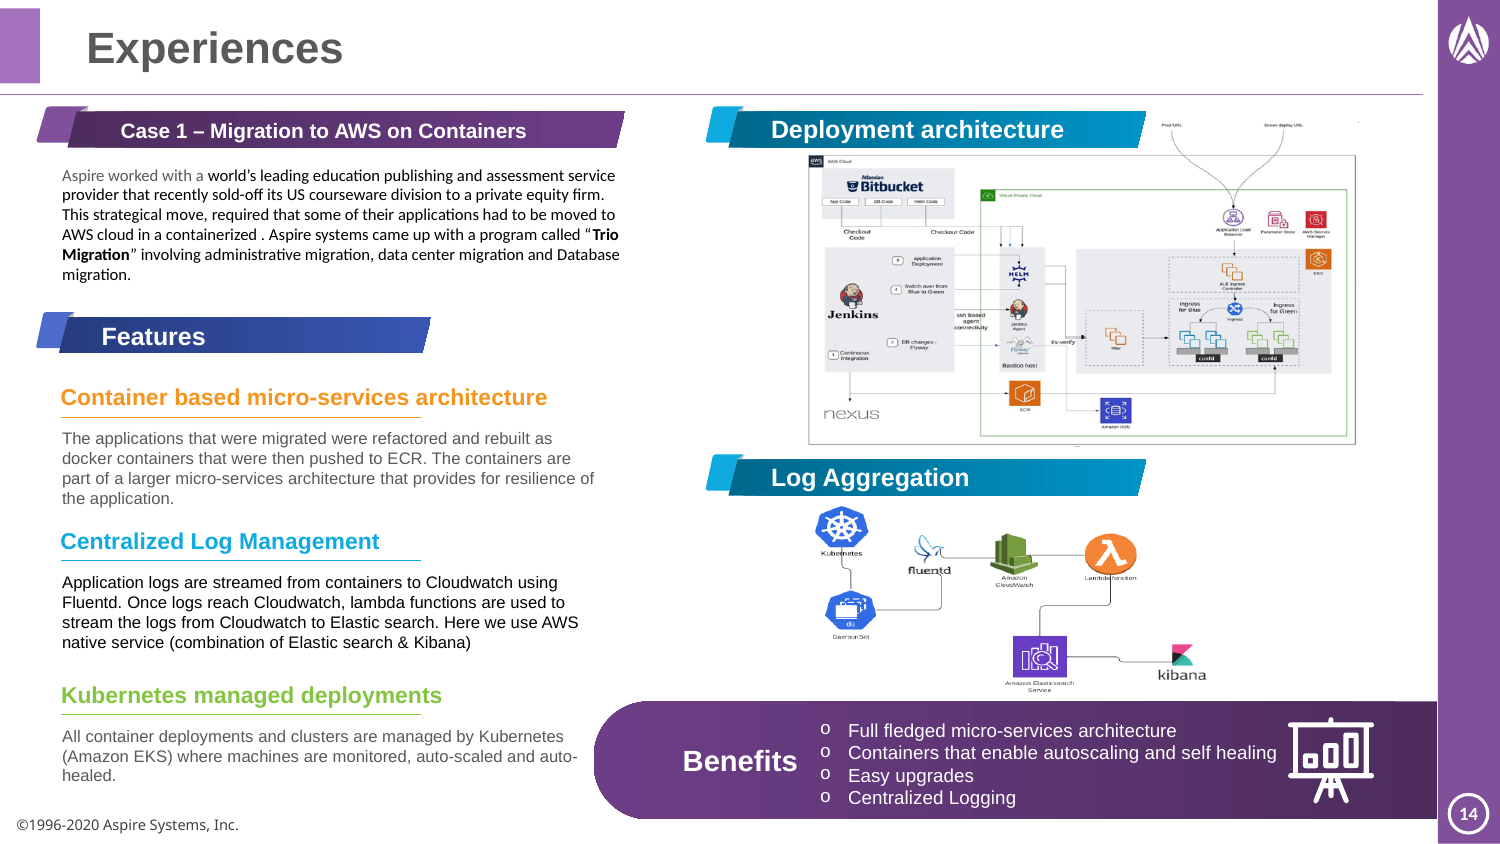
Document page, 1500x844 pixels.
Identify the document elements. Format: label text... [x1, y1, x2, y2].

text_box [705, 106, 1147, 152]
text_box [44, 375, 612, 517]
text_box Full fledged micro-services architecture Containers that enable autoscaling and self healing Easy upgrades Centralized Logging [805, 711, 1324, 816]
title Experiences [74, 13, 1406, 79]
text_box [44, 672, 612, 794]
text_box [44, 519, 612, 661]
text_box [35, 106, 625, 151]
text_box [705, 454, 1147, 500]
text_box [35, 312, 432, 359]
text_box Benefits [667, 735, 813, 785]
text_box Aspire worked with a world’s leading education publishing and assessment service provider that recently sold-off its US courseware division to a private equity firm. This strategical move, required that some of their applications had to be moved to AWS cloud in a containerized . Aspire systems came up with a program called “Trio Migration” involving administrative migration, data center migration and Database migration. [47, 156, 646, 292]
picture [1446, 14, 1491, 65]
picture [798, 502, 1263, 695]
text_box [601, 700, 1439, 821]
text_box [1287, 717, 1375, 804]
picture [798, 121, 1359, 447]
